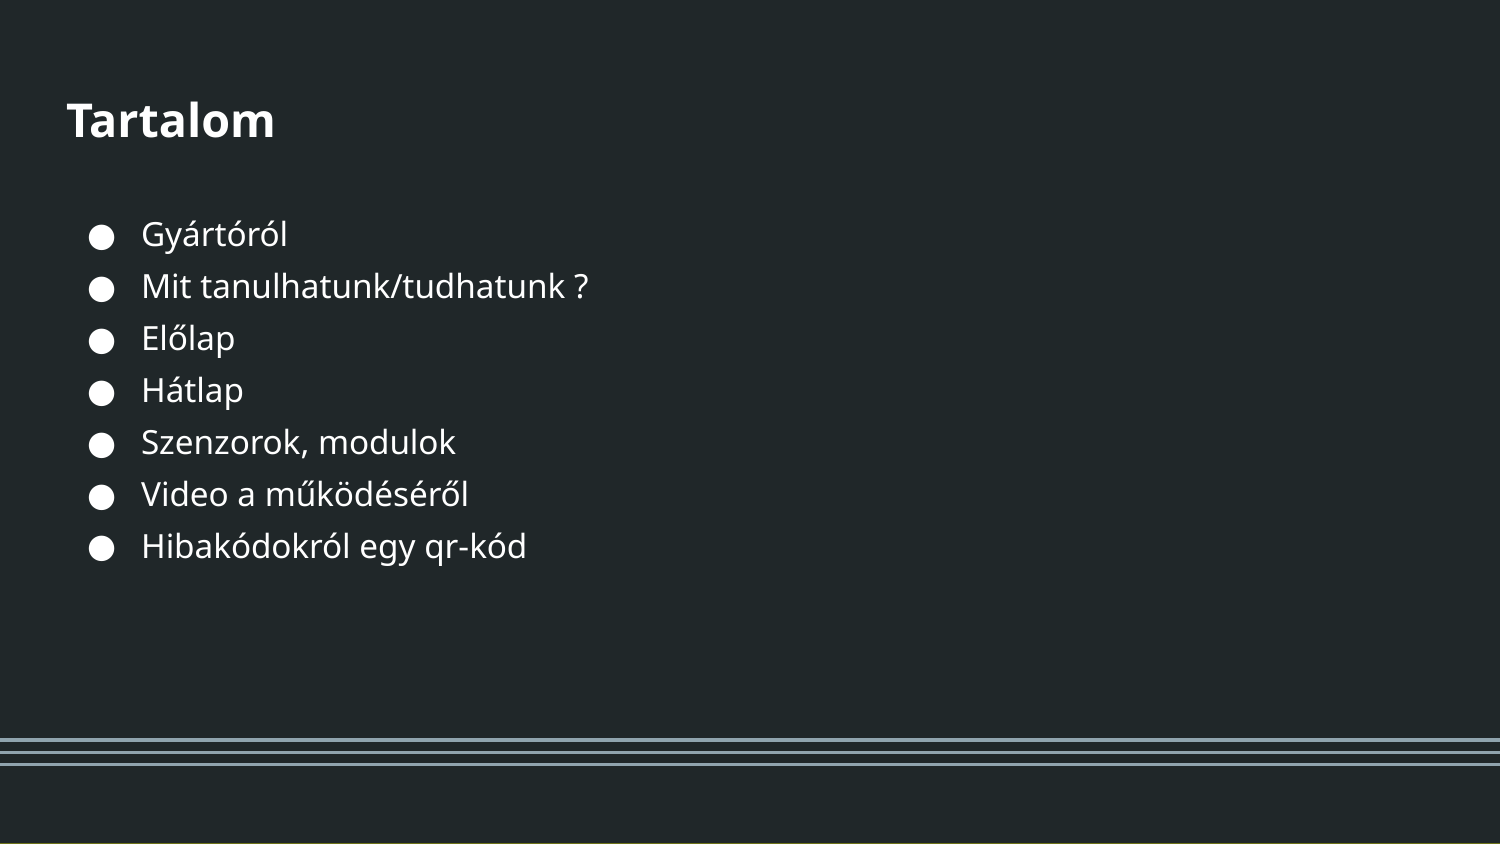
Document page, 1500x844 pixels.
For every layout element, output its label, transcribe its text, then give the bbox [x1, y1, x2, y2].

title Tartalom [51, 72, 1449, 167]
list Gyártóról Mit tanulhatunk/tudhatunk ? Előlap Hátlap Szenzorok, modulok Video a működéséről Hibakódokról egy qr-kód [51, 189, 1449, 718]
